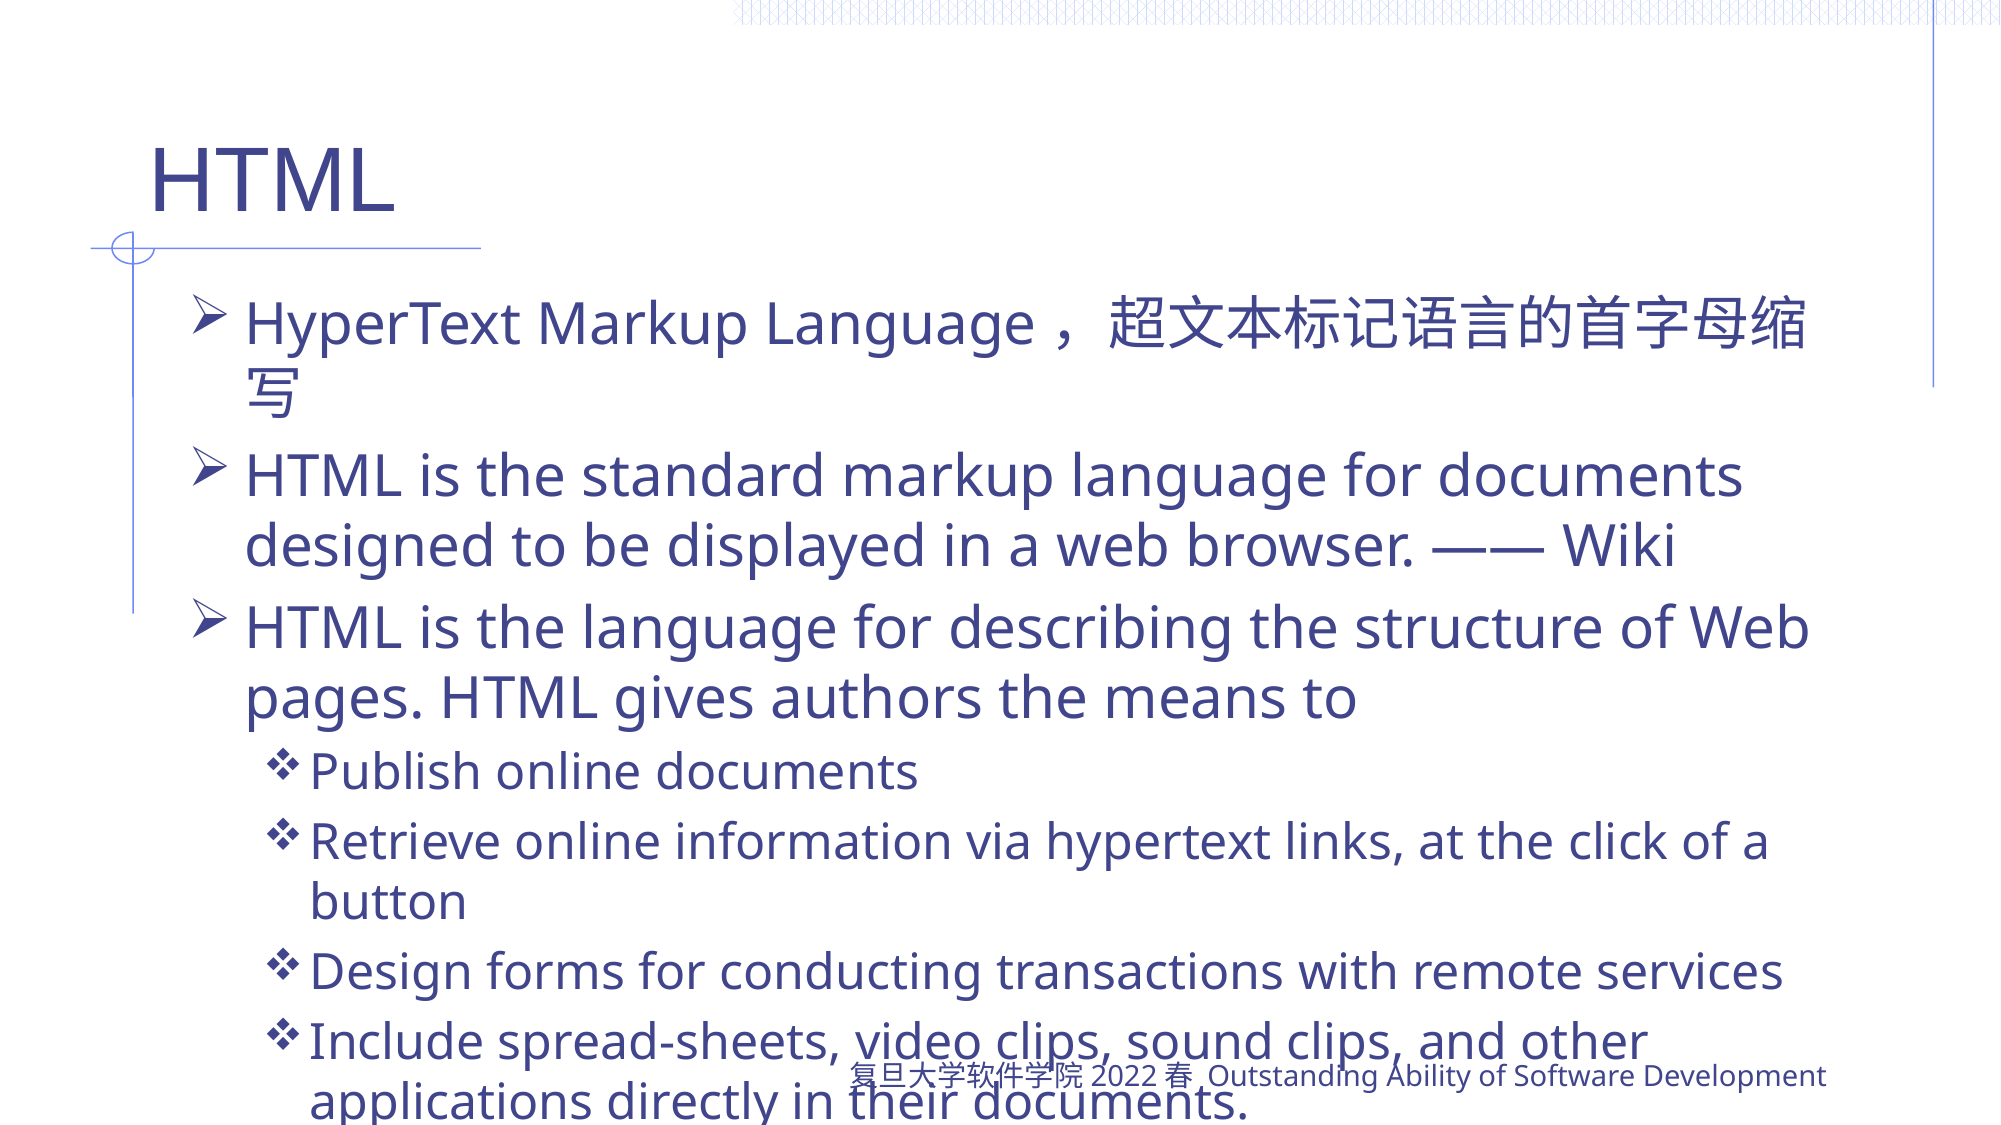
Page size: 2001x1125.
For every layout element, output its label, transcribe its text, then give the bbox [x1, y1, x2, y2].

title HTML [133, 50, 1834, 238]
list HyperText Markup Language，超文本标记语言的首字母缩写 HTML is the standard markup language for documents designed to be displayed in a web browser. —— Wiki HTML is the language for describing the structure of Web pages. HTML gives authors the means to Publish online documents Retrieve online information via hypertext links, at the click of a button Design forms for conducting transactions with remote services Include spread-sheets, video clips, sound clips, and other applications directly in their documents. [173, 278, 1874, 954]
